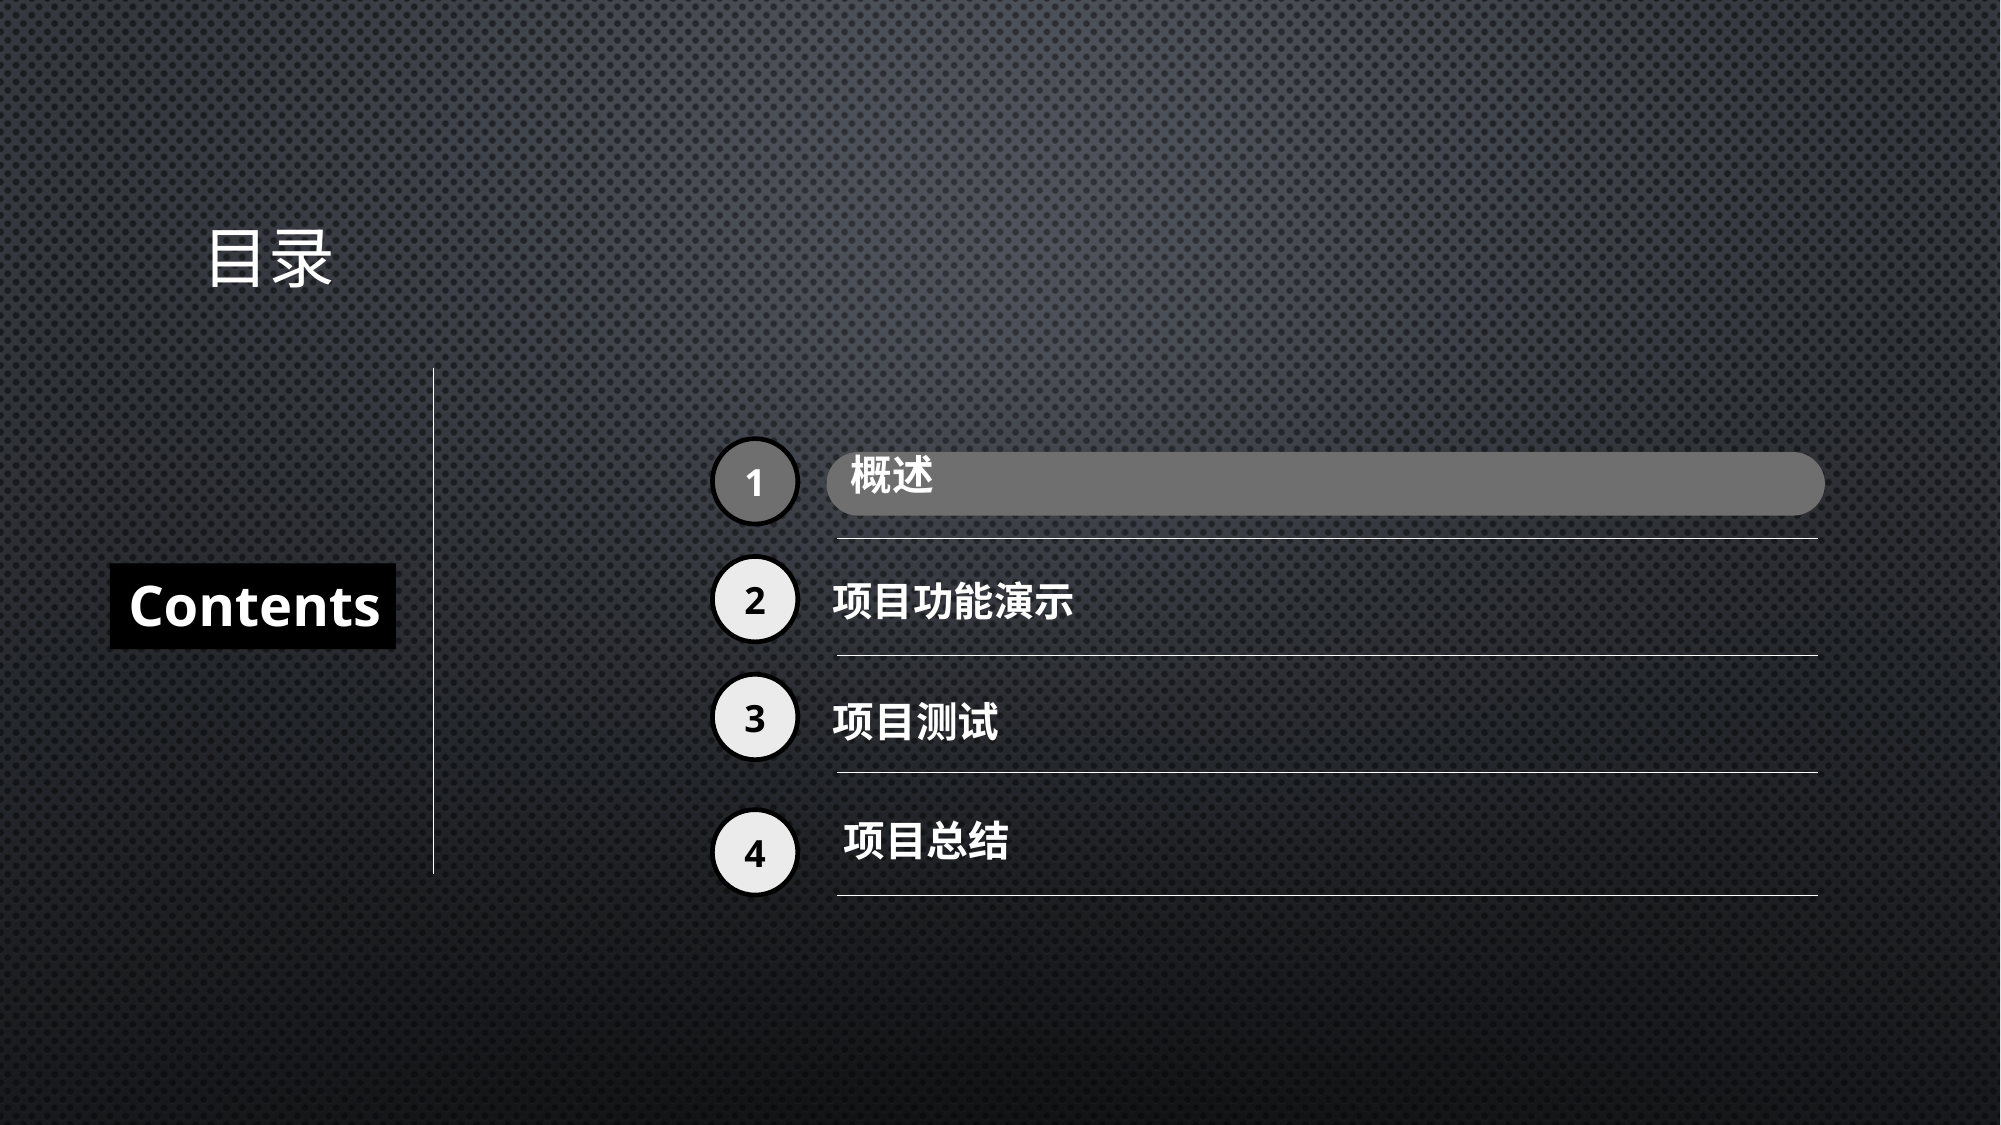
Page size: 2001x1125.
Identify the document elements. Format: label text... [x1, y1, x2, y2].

text_box 项目功能演示 [817, 568, 1816, 633]
text_box 项目测试 [817, 685, 1816, 757]
text_box 1 [710, 437, 800, 526]
text_box Contents [109, 563, 396, 650]
text_box 4 [710, 808, 800, 897]
text_box 3 [710, 672, 800, 762]
text_box 2 [710, 554, 800, 644]
title 目录 [187, 99, 1813, 413]
text_box 概述 [826, 452, 1825, 516]
text_box 项目总结 [828, 804, 1827, 875]
